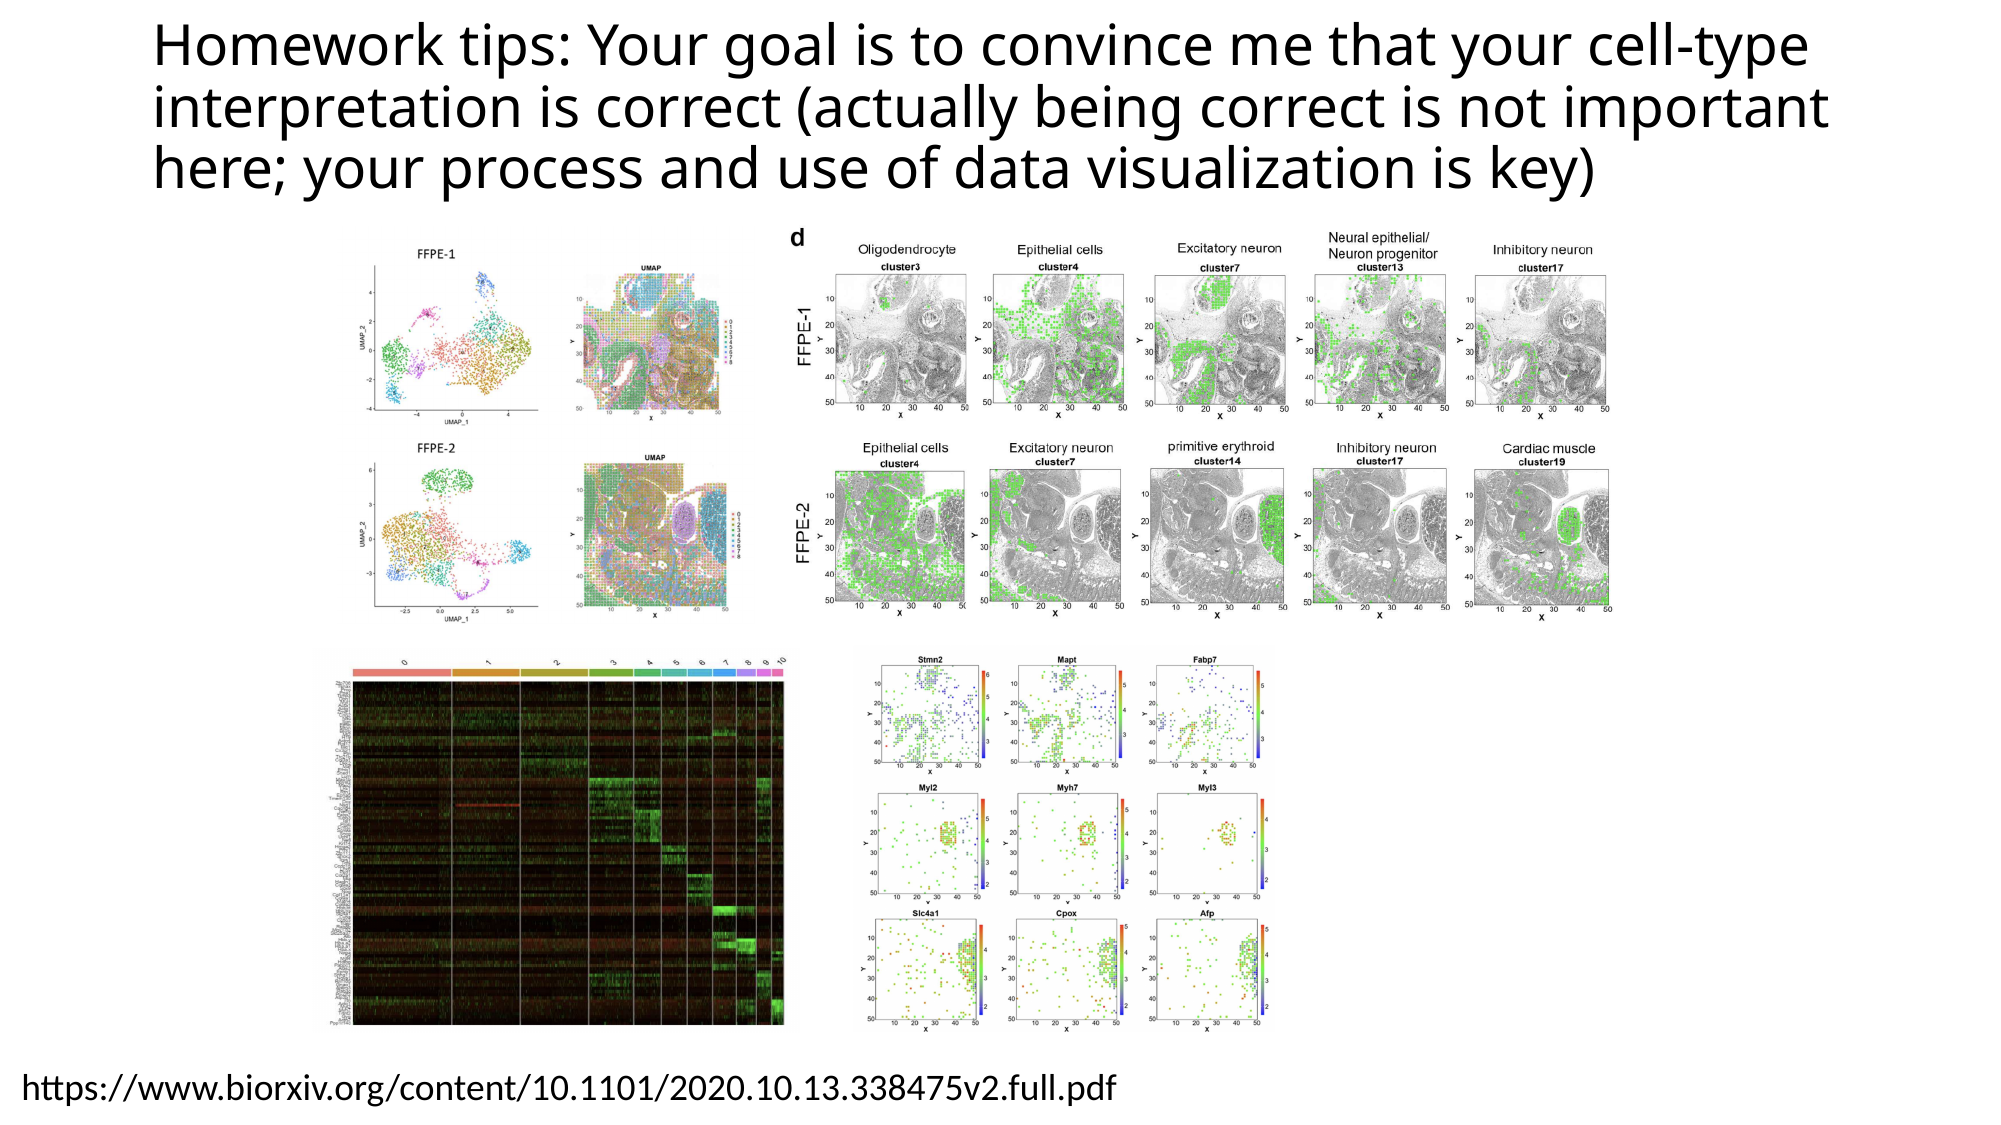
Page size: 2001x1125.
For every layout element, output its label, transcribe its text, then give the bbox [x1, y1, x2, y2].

picture [771, 215, 1619, 627]
picture [337, 226, 755, 624]
picture [312, 648, 800, 1033]
text_box https://www.biorxiv.org/content/10.1101/2020.10.13.338475v2.full.pdf [6, 1055, 1249, 1115]
title Homework tips: Your goal is to convince me that your cell-type interpretation is correct (actually being correct is not important here; your process and use of data visualization is key) [137, 0, 1863, 218]
picture [853, 645, 1275, 1032]
